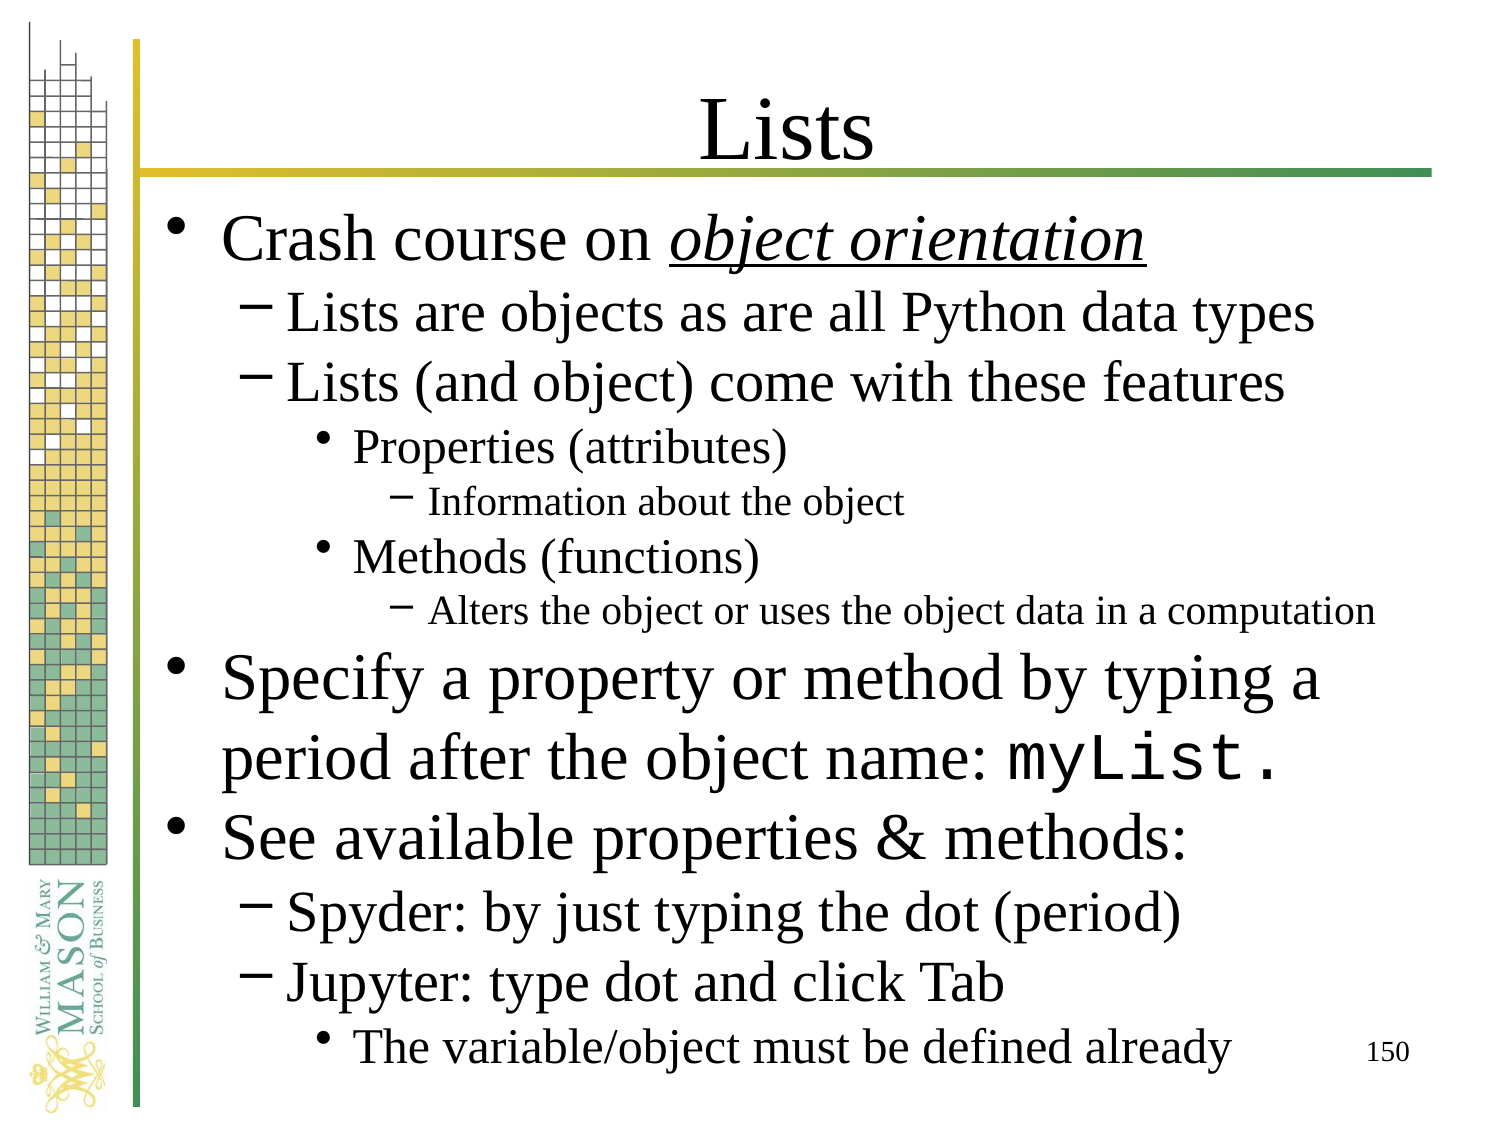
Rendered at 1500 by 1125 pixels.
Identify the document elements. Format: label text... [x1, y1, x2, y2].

table_cell is [29, 879, 107, 1113]
title Lists [150, 45, 1425, 185]
slide_number 150 [1048, 1024, 1426, 1103]
list Crash course on object orientation Lists are objects as are all Python data types Lists (and object) come with these features Properties (attributes) Information about the object Methods (functions) Alters the object or uses the object data in a computation Specify a property or method by typing a period after the object name: myList. See available properties & methods: Spyder: by just typing the dot (period) Jupyter: type dot and click Tab The variable/object must be defined already [150, 185, 1425, 1005]
